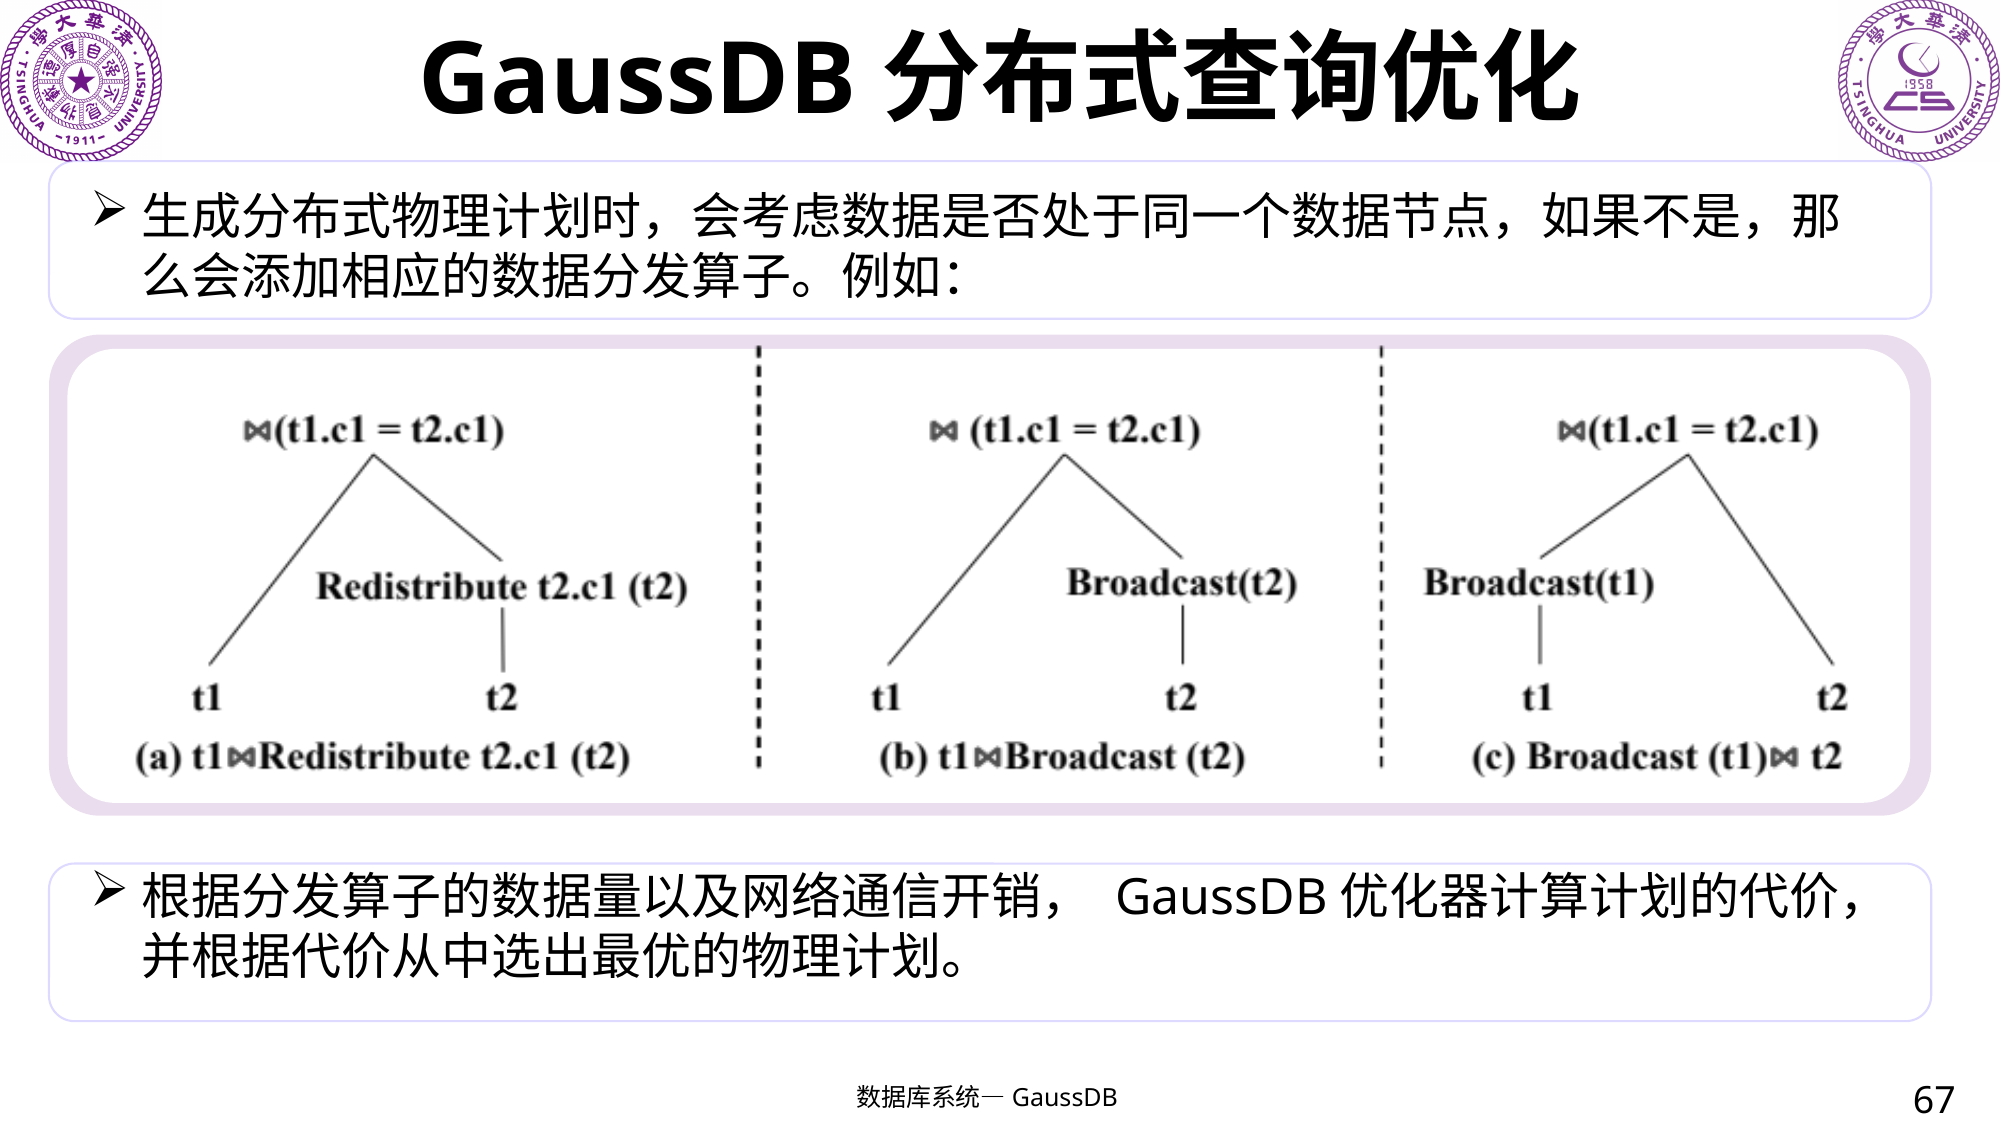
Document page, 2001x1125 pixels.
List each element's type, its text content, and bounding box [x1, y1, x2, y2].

text_box [1859, 332, 1934, 805]
picture [0, 0, 162, 163]
text_box [65, 367, 75, 785]
list 生成分布式物理计划时，会考虑数据是否处于同一个数据节点，如果不是，那么会添加相应的数据分发算子。例如： 根据分发算子的数据量以及网络通信开销， GaussDB优化器计算计划的代价，并根据代价从中选出最优的物理计划。 [75, 176, 1859, 998]
picture [111, 343, 1909, 804]
text_box [46, 338, 75, 812]
title GaussDB分布式查询优化 [172, 17, 1828, 130]
picture [1838, 0, 2000, 162]
text_box [1859, 814, 1901, 818]
text_box [48, 161, 1932, 319]
footer 数据库系统—GaussDB [670, 1073, 1304, 1125]
text_box [48, 863, 1932, 1022]
slide_number 67 [1898, 1069, 2000, 1125]
